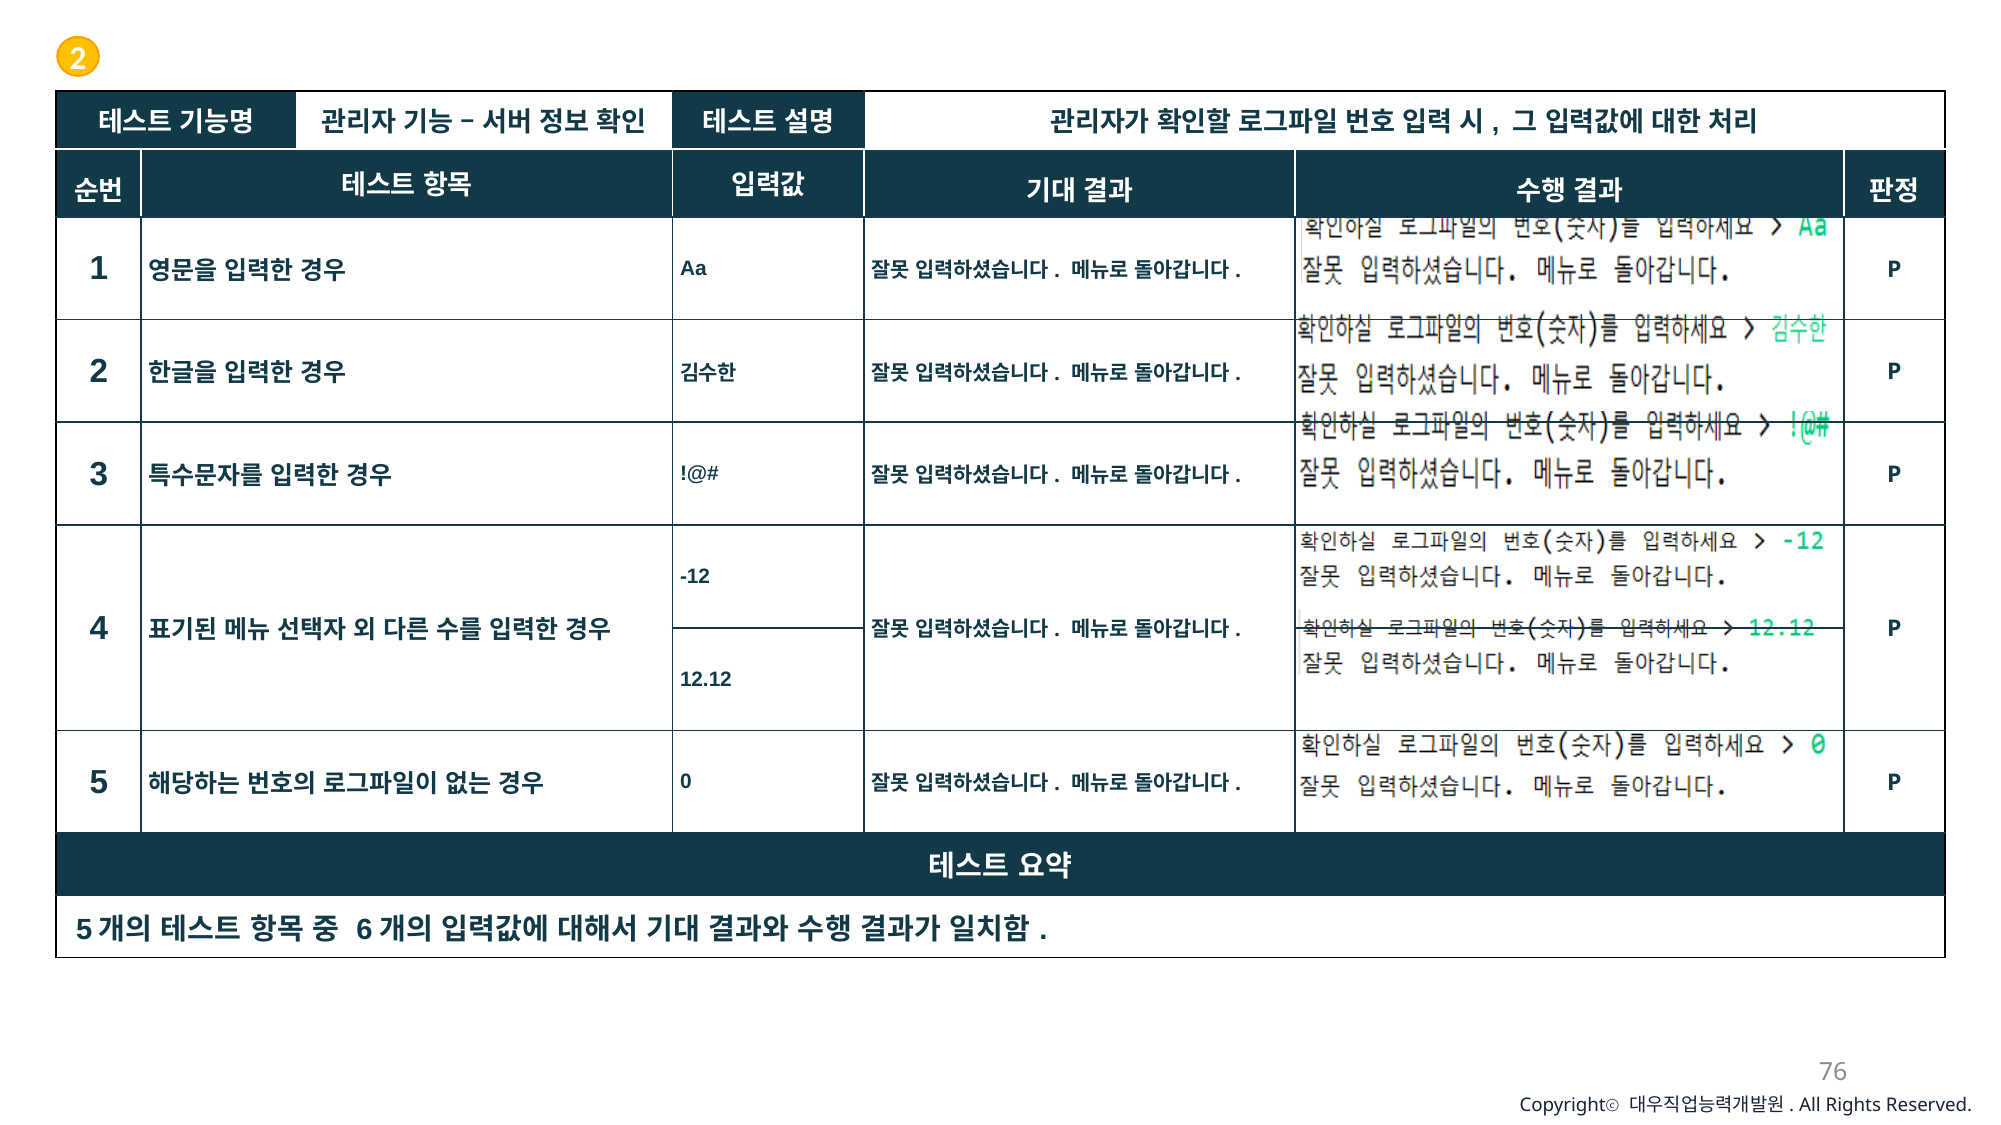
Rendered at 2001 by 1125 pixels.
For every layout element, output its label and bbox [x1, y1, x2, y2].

table_cell [1845, 150, 1944, 216]
table_cell [1845, 526, 1944, 730]
table_cell [1296, 526, 1843, 627]
table_cell [142, 150, 672, 216]
table_cell [57, 218, 140, 319]
table_cell [57, 320, 140, 421]
table_cell [1296, 218, 1843, 319]
table_cell [57, 896, 1944, 957]
table_cell [57, 526, 140, 730]
table_cell [142, 218, 672, 319]
table_cell [673, 629, 863, 730]
table_cell [673, 320, 863, 421]
table_cell [673, 526, 863, 627]
table_cell [673, 218, 863, 319]
table_cell [1296, 423, 1843, 524]
picture [1299, 720, 1840, 800]
slide_number [1412, 1042, 1863, 1103]
table_cell [142, 526, 672, 730]
table_cell [1296, 731, 1843, 832]
picture [1299, 411, 1835, 495]
table_cell [673, 731, 863, 832]
table_cell [865, 150, 1294, 216]
table_cell [57, 731, 140, 832]
table_cell [57, 834, 1944, 894]
table_cell [1845, 731, 1944, 832]
table_cell [142, 731, 672, 832]
table_cell [673, 150, 863, 216]
table_header [673, 92, 863, 148]
table_cell [1296, 629, 1843, 730]
picture [1297, 609, 1833, 676]
table_cell [1296, 150, 1843, 216]
picture [1299, 501, 1839, 589]
table_cell [865, 320, 1294, 421]
table_cell [142, 423, 672, 524]
table_cell [1296, 320, 1843, 421]
text_box [56, 35, 100, 77]
table_cell [57, 150, 140, 216]
table_cell [1845, 218, 1944, 319]
table_header [57, 92, 672, 148]
table_cell [673, 423, 863, 524]
table_cell [865, 526, 1294, 730]
picture [1296, 301, 1841, 400]
table_cell [865, 731, 1294, 832]
table_cell [865, 218, 1294, 319]
table_cell [57, 423, 140, 524]
table_cell [1845, 423, 1944, 524]
picture [1301, 199, 1833, 287]
table_cell [865, 423, 1294, 524]
table_cell [1845, 320, 1944, 421]
table_header [865, 92, 1944, 148]
table_cell [142, 320, 672, 421]
